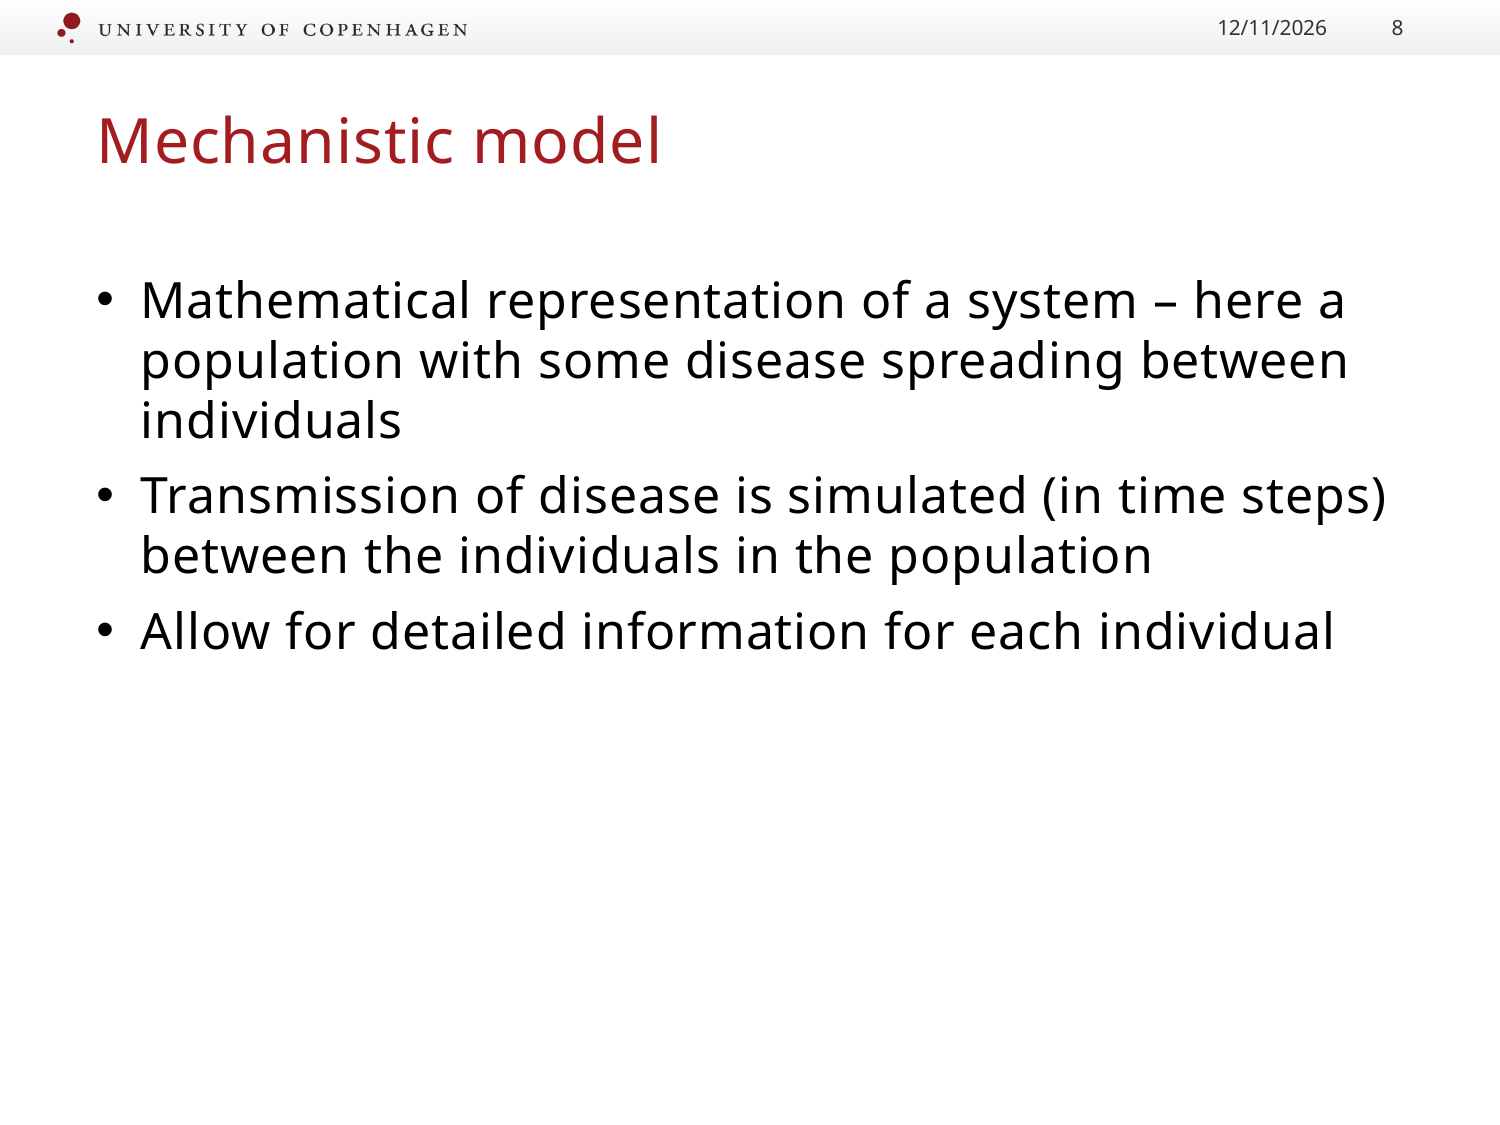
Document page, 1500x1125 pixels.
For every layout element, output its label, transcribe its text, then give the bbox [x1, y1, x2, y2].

slide_number 8 [1341, 14, 1404, 43]
list Mathematical representation of a system – here a population with some disease spreading between individuals Transmission of disease is simulated (in time steps) between the individuals in the population Allow for detailed information for each individual [96, 268, 1404, 1034]
title Mechanistic model [96, 101, 1404, 244]
picture [92, 15, 475, 42]
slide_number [1193, 14, 1327, 43]
